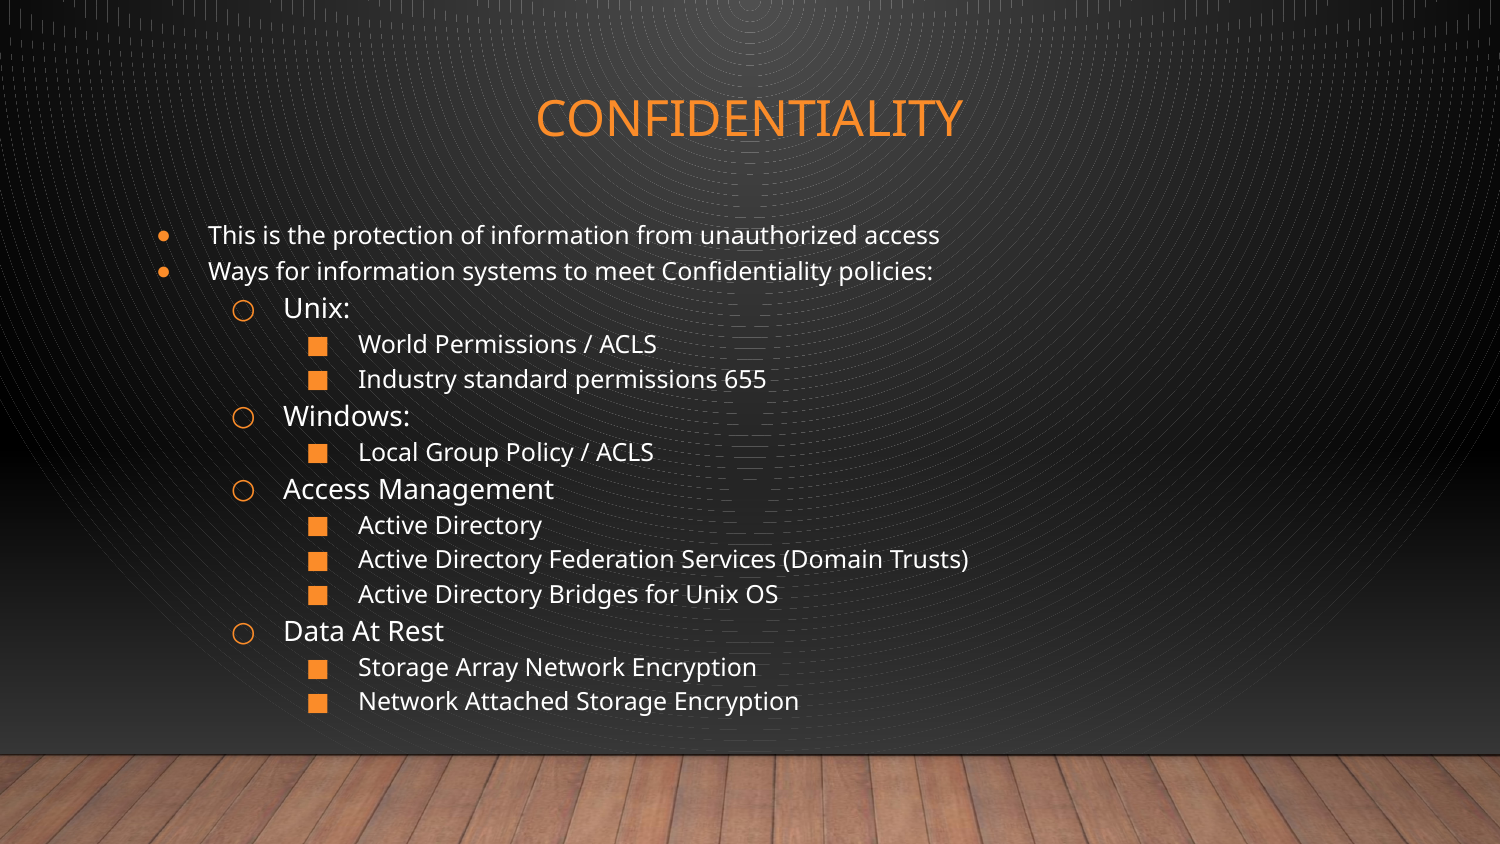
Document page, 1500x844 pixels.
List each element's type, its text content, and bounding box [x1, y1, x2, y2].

title Confidentiality [118, 72, 1382, 167]
picture [0, 754, 1500, 844]
list This is the protection of information from unauthorized access Ways for information systems to meet Confidentiality policies: Unix: World Permissions / ACLS Industry standard permissions 655 Windows: Local Group Policy / ACLS Access Management Active Directory Active Directory Federation Services (Domain Trusts) Active Directory Bridges for Unix OS Data At Rest Storage Array Network Encryption Network Attached Storage Encryption [118, 198, 1382, 756]
